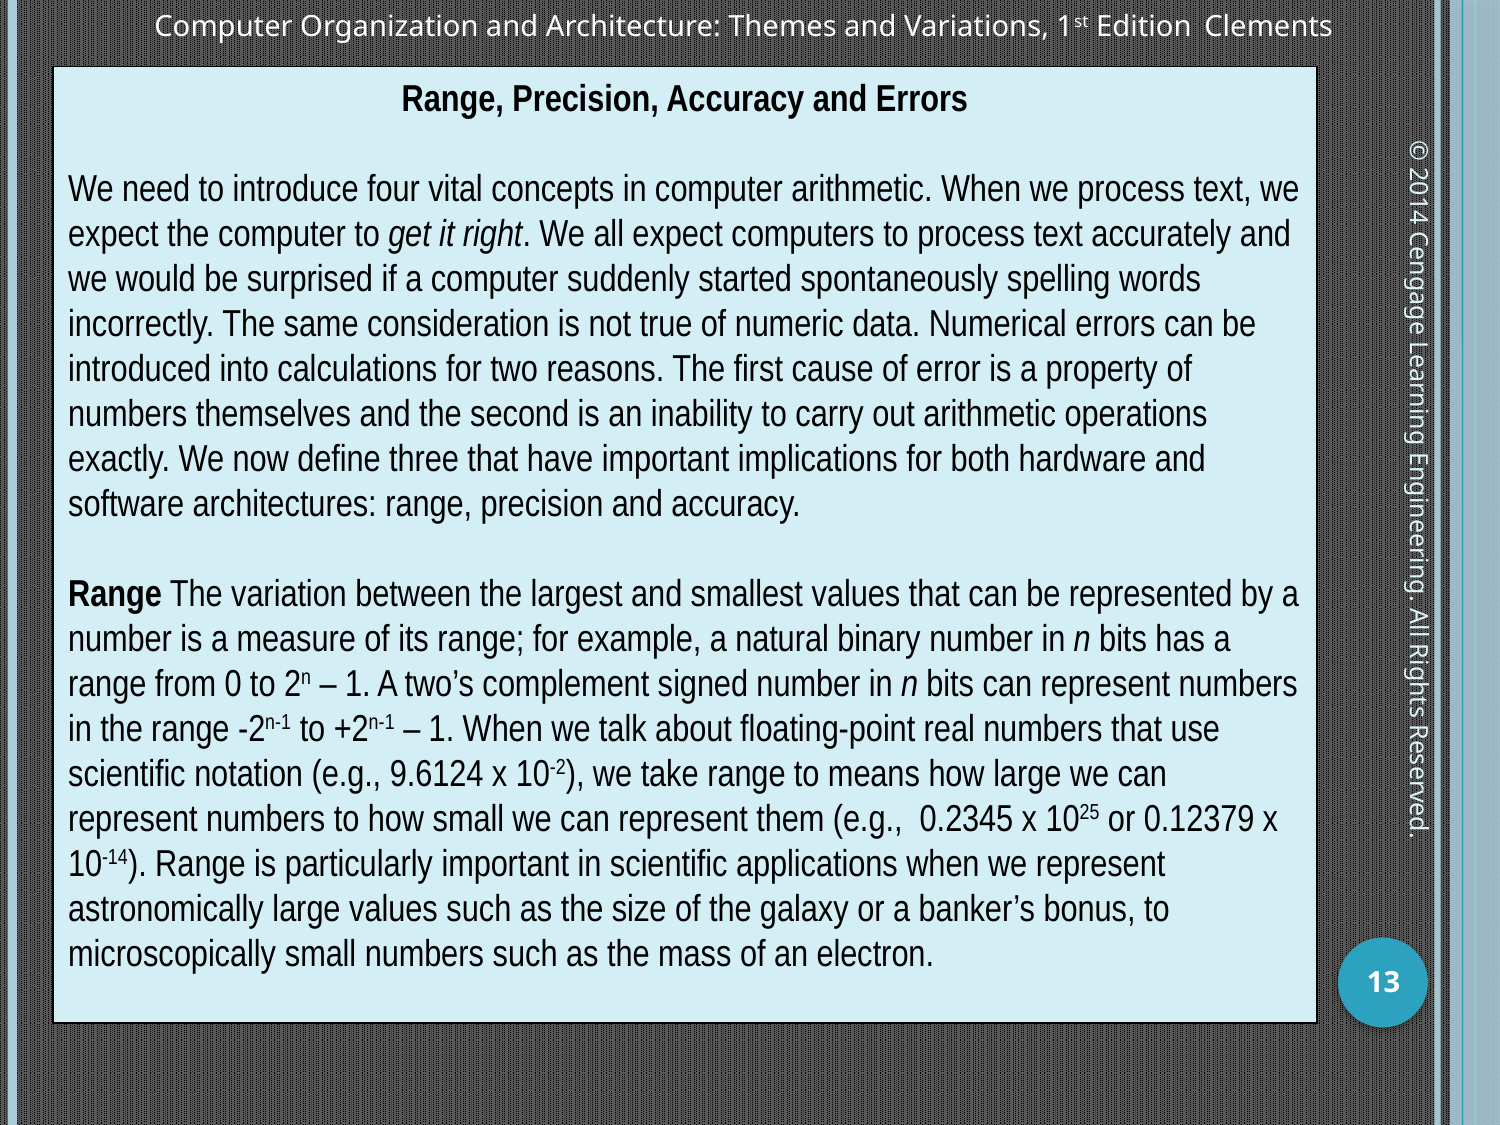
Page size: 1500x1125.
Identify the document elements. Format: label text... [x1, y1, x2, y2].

footer © 2014 Cengage Learning Engineering. All Rights Reserved. [1387, 125, 1448, 882]
slide_number 13 [1333, 940, 1434, 1027]
text_box Range, Precision, Accuracy and Errors We need to introduce four vital concepts in computer arithmetic. When we process text, we expect the computer to get it right. We all expect computers to process text accurately and we would be surprised if a computer suddenly started spontaneously spelling words incorrectly. The same consideration is not true of numeric data. Numerical errors can be introduced into calculations for two reasons. The first cause of error is a property of numbers themselves and the second is an inability to carry out arithmetic operations exactly. We now define three that have important implications for both hardware and software architectures: range, precision and accuracy. Range The variation between the largest and smallest values that can be represented by a number is a measure of its range; for example, a natural binary number in n bits has a range from 0 to 2n – 1. A two’s complement signed number in n bits can represent numbers in the range -2n-1 to +2n-1 – 1. When we talk about floating-point real numbers that use scientific notation (e.g., 9.6124 x 10-2), we take range to means how large we can represent numbers to how small we can represent them (e.g., 0.2345 x 1025 or 0.12379 x 10-14). Range is particularly important in scientific applications when we represent astronomically large values such as the size of the galaxy or a banker’s bonus, to microscopically small numbers such as the mass of an electron. [53, 66, 1317, 1024]
